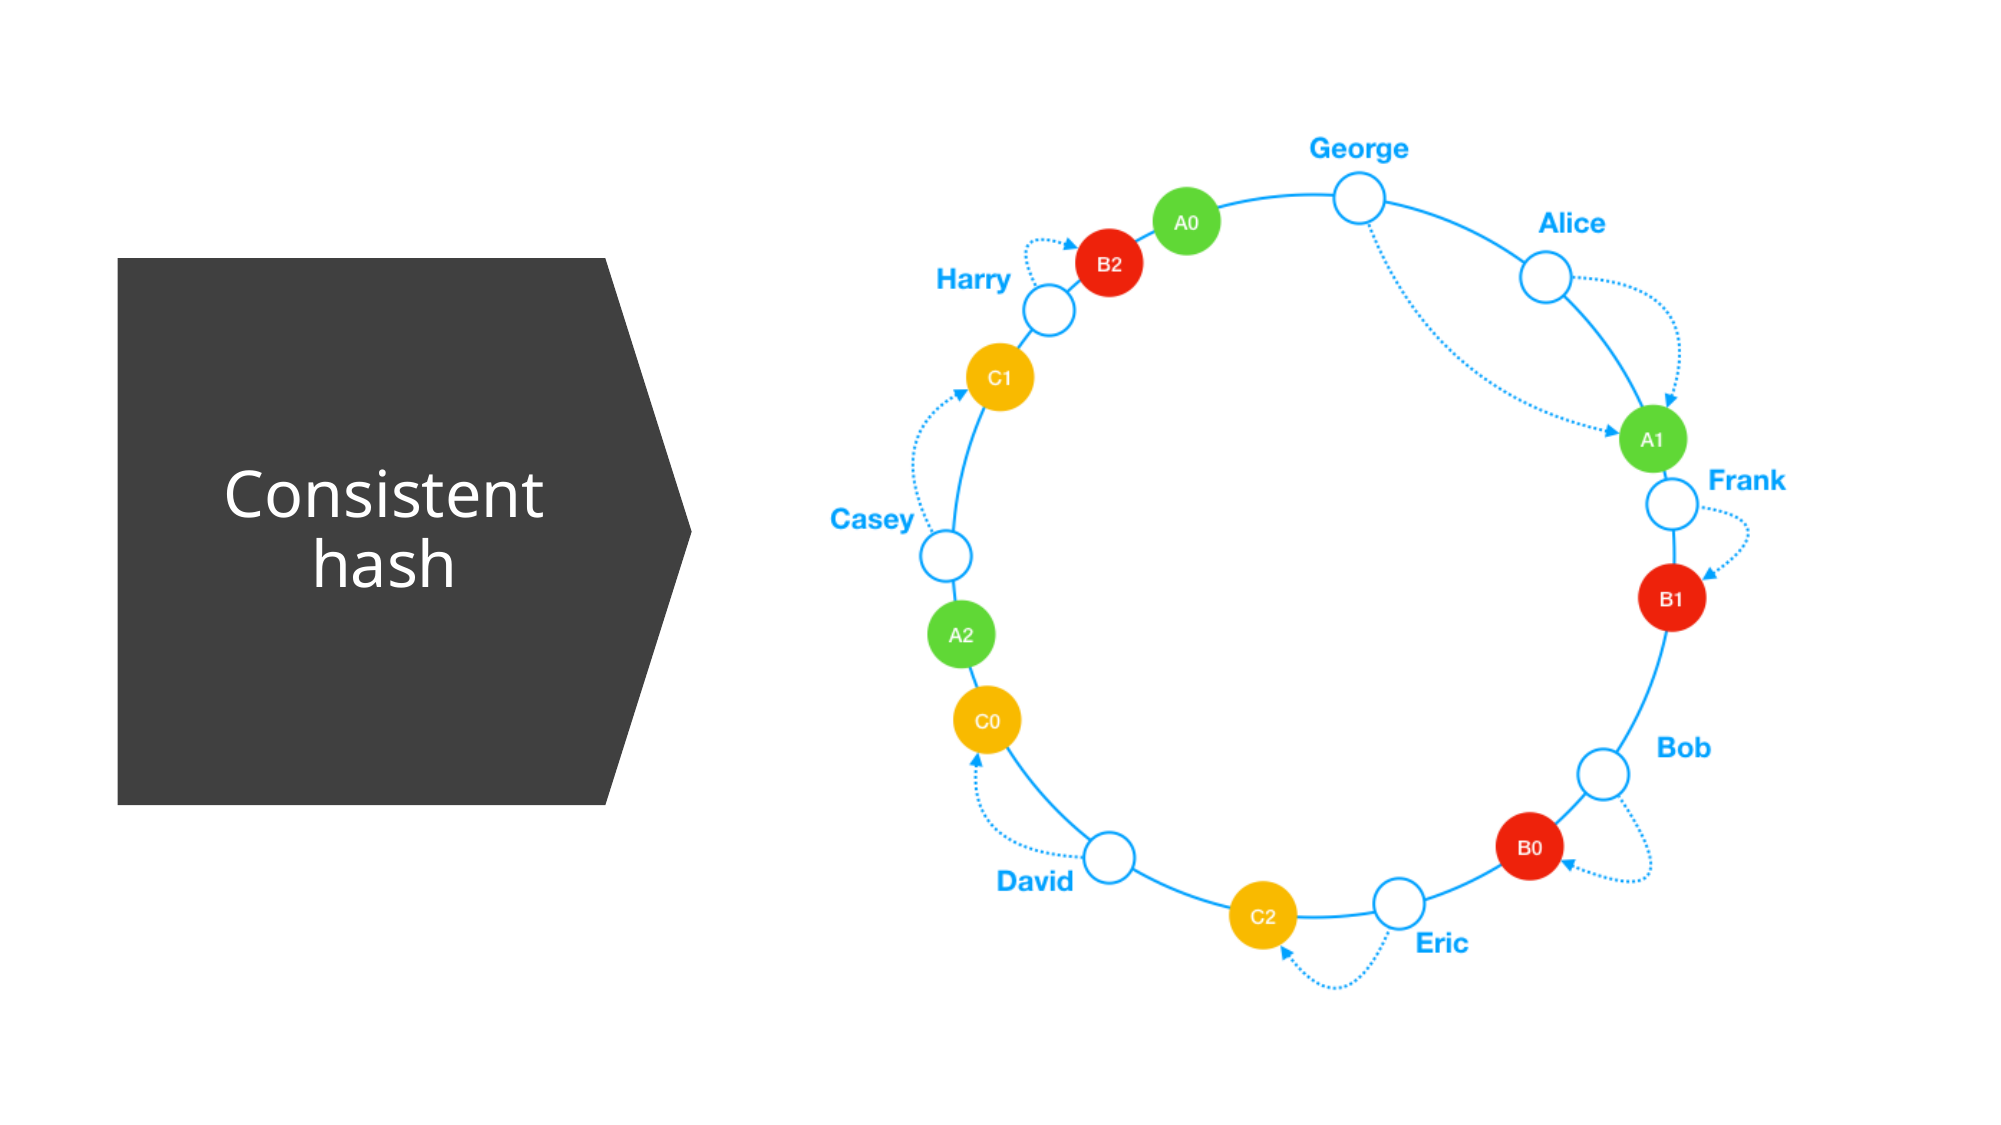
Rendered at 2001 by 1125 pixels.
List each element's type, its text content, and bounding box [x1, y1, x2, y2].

title Consistent hash [168, 322, 601, 741]
picture [797, 105, 1883, 1020]
text_box [116, 257, 693, 807]
